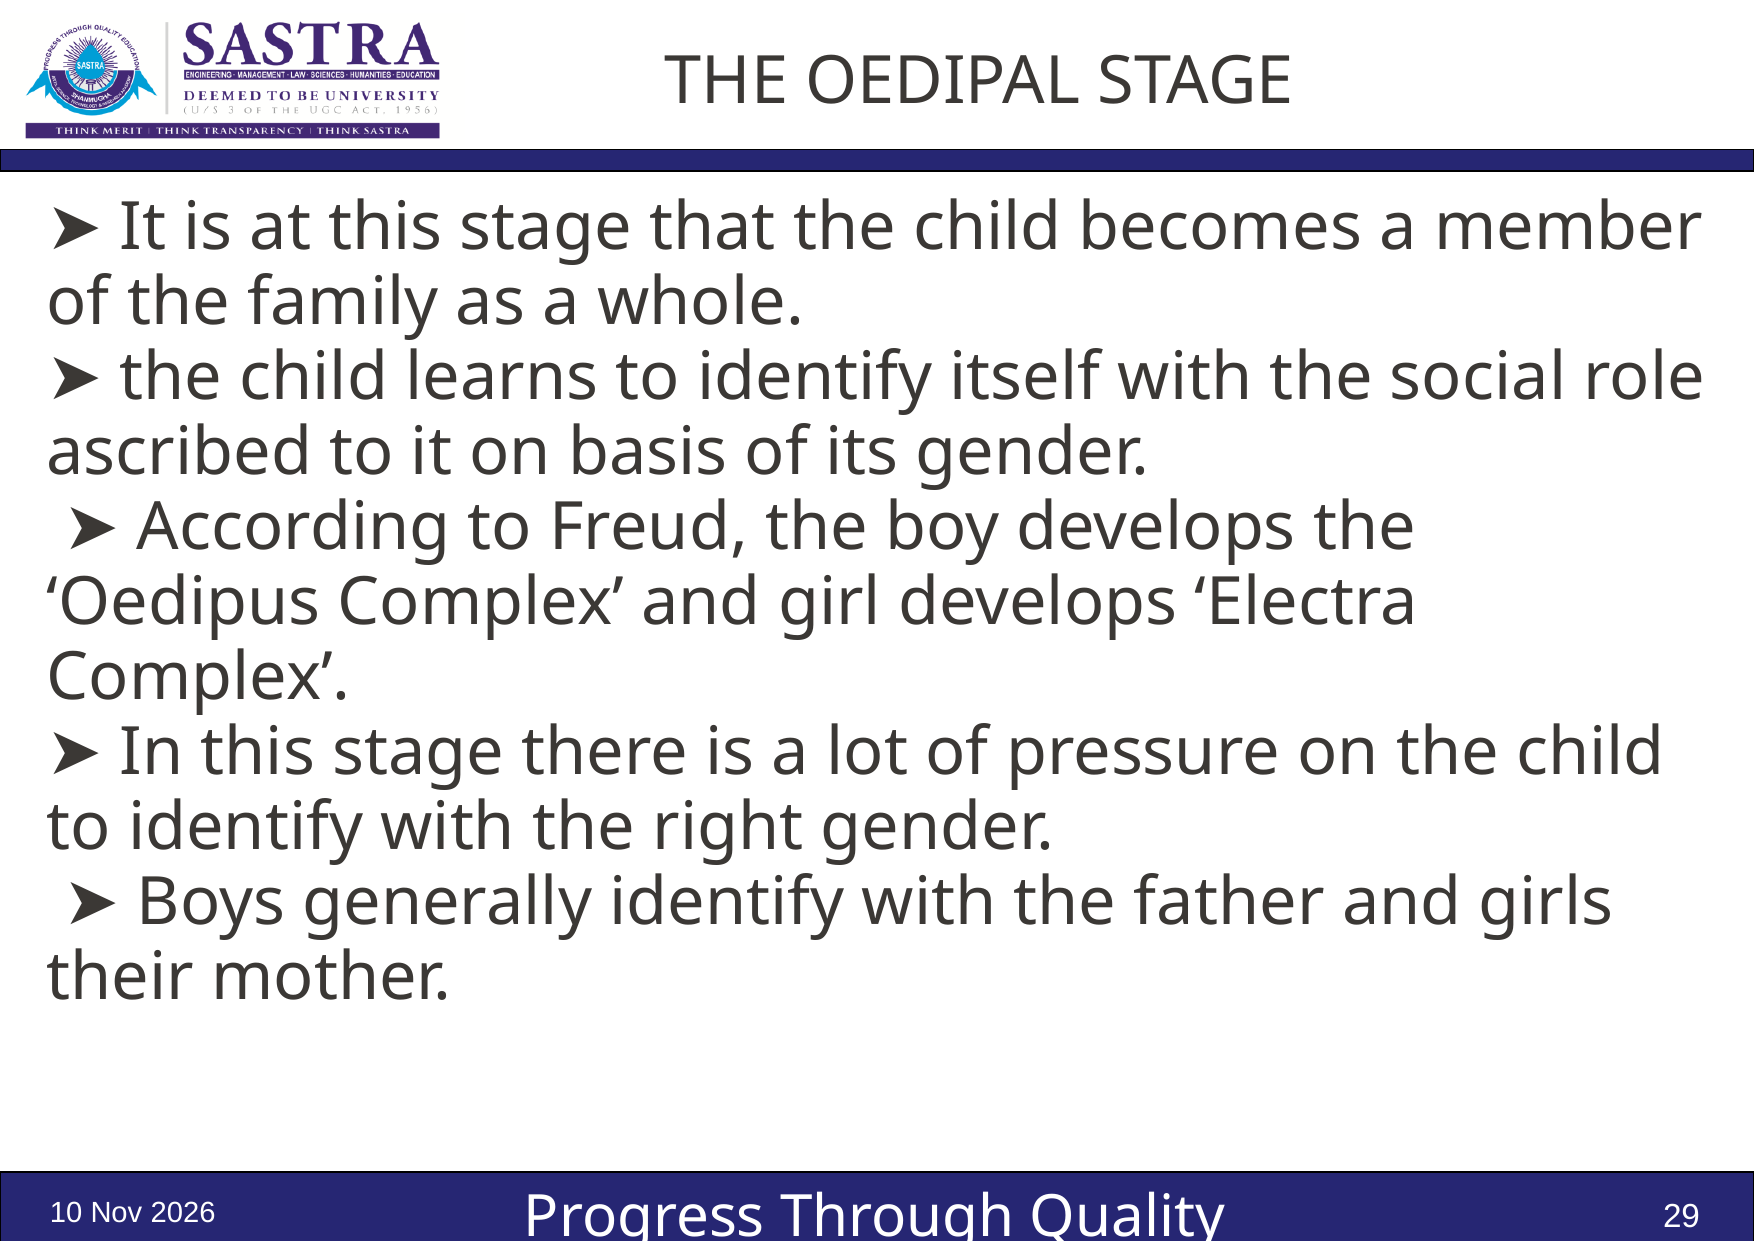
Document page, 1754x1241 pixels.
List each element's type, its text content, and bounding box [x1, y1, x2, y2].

list ➤ It is at this stage that the child becomes a member of the family as a whole. ➤ the child learns to identify itself with the social role ascribed to it on basis of its gender. ➤ According to Freud, the boy develops the ‘Oedipus Complex’ and girl develops ‘Electra Complex’. ➤ In this stage there is a lot of pressure on the child to identify with the right gender. ➤ Boys generally identify with the father and girls their mother. [29, 179, 1725, 1137]
slide_number 29 [1307, 1184, 1718, 1237]
title THE OEDIPAL STAGE [456, 28, 1502, 127]
picture [0, 13, 465, 146]
slide_number 12-Oct-24 [32, 1184, 267, 1236]
